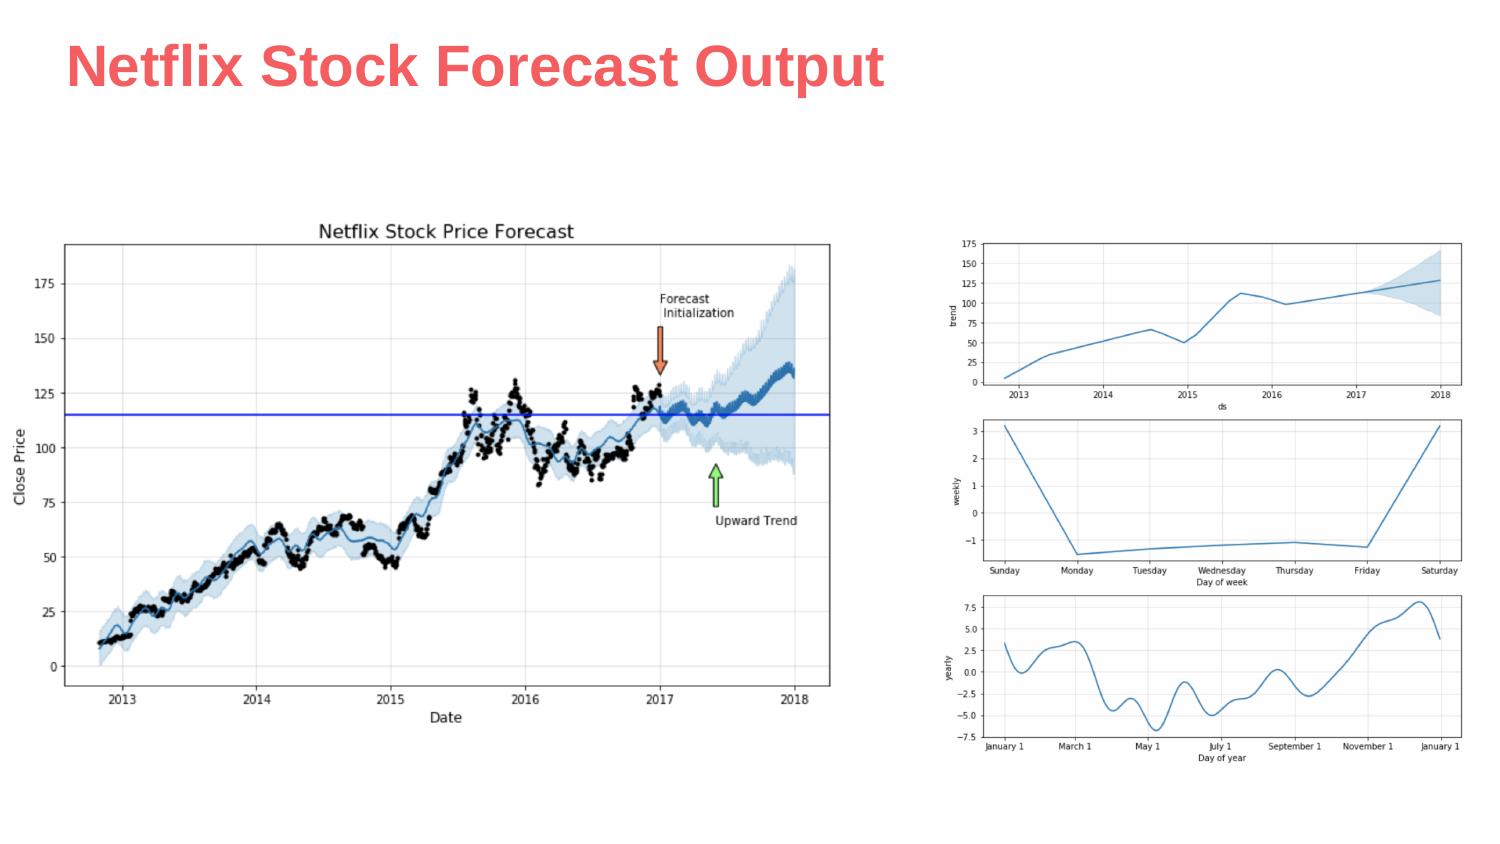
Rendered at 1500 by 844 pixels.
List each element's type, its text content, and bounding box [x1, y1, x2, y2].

picture [0, 217, 858, 736]
title Netflix Stock Forecast Output [51, 13, 1449, 116]
picture [934, 232, 1476, 765]
